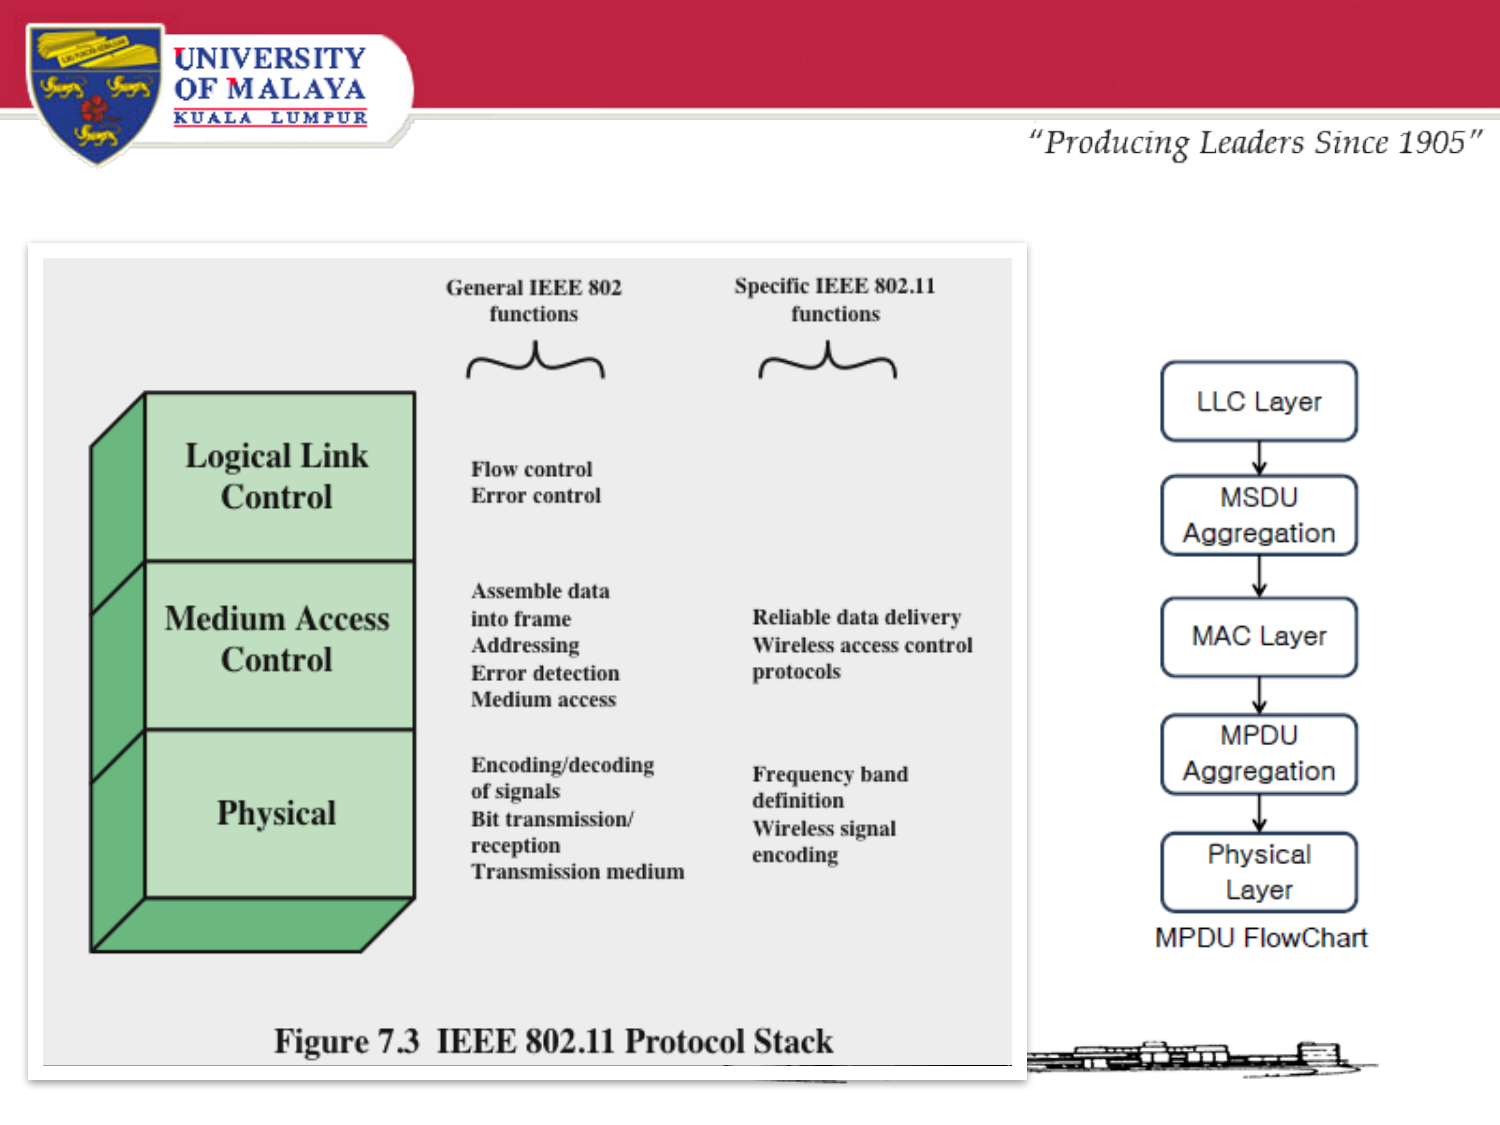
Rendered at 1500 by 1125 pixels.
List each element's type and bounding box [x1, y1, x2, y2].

picture [0, 0, 1500, 169]
picture [1129, 342, 1407, 981]
picture [147, 989, 1379, 1106]
picture [42, 257, 1013, 1066]
